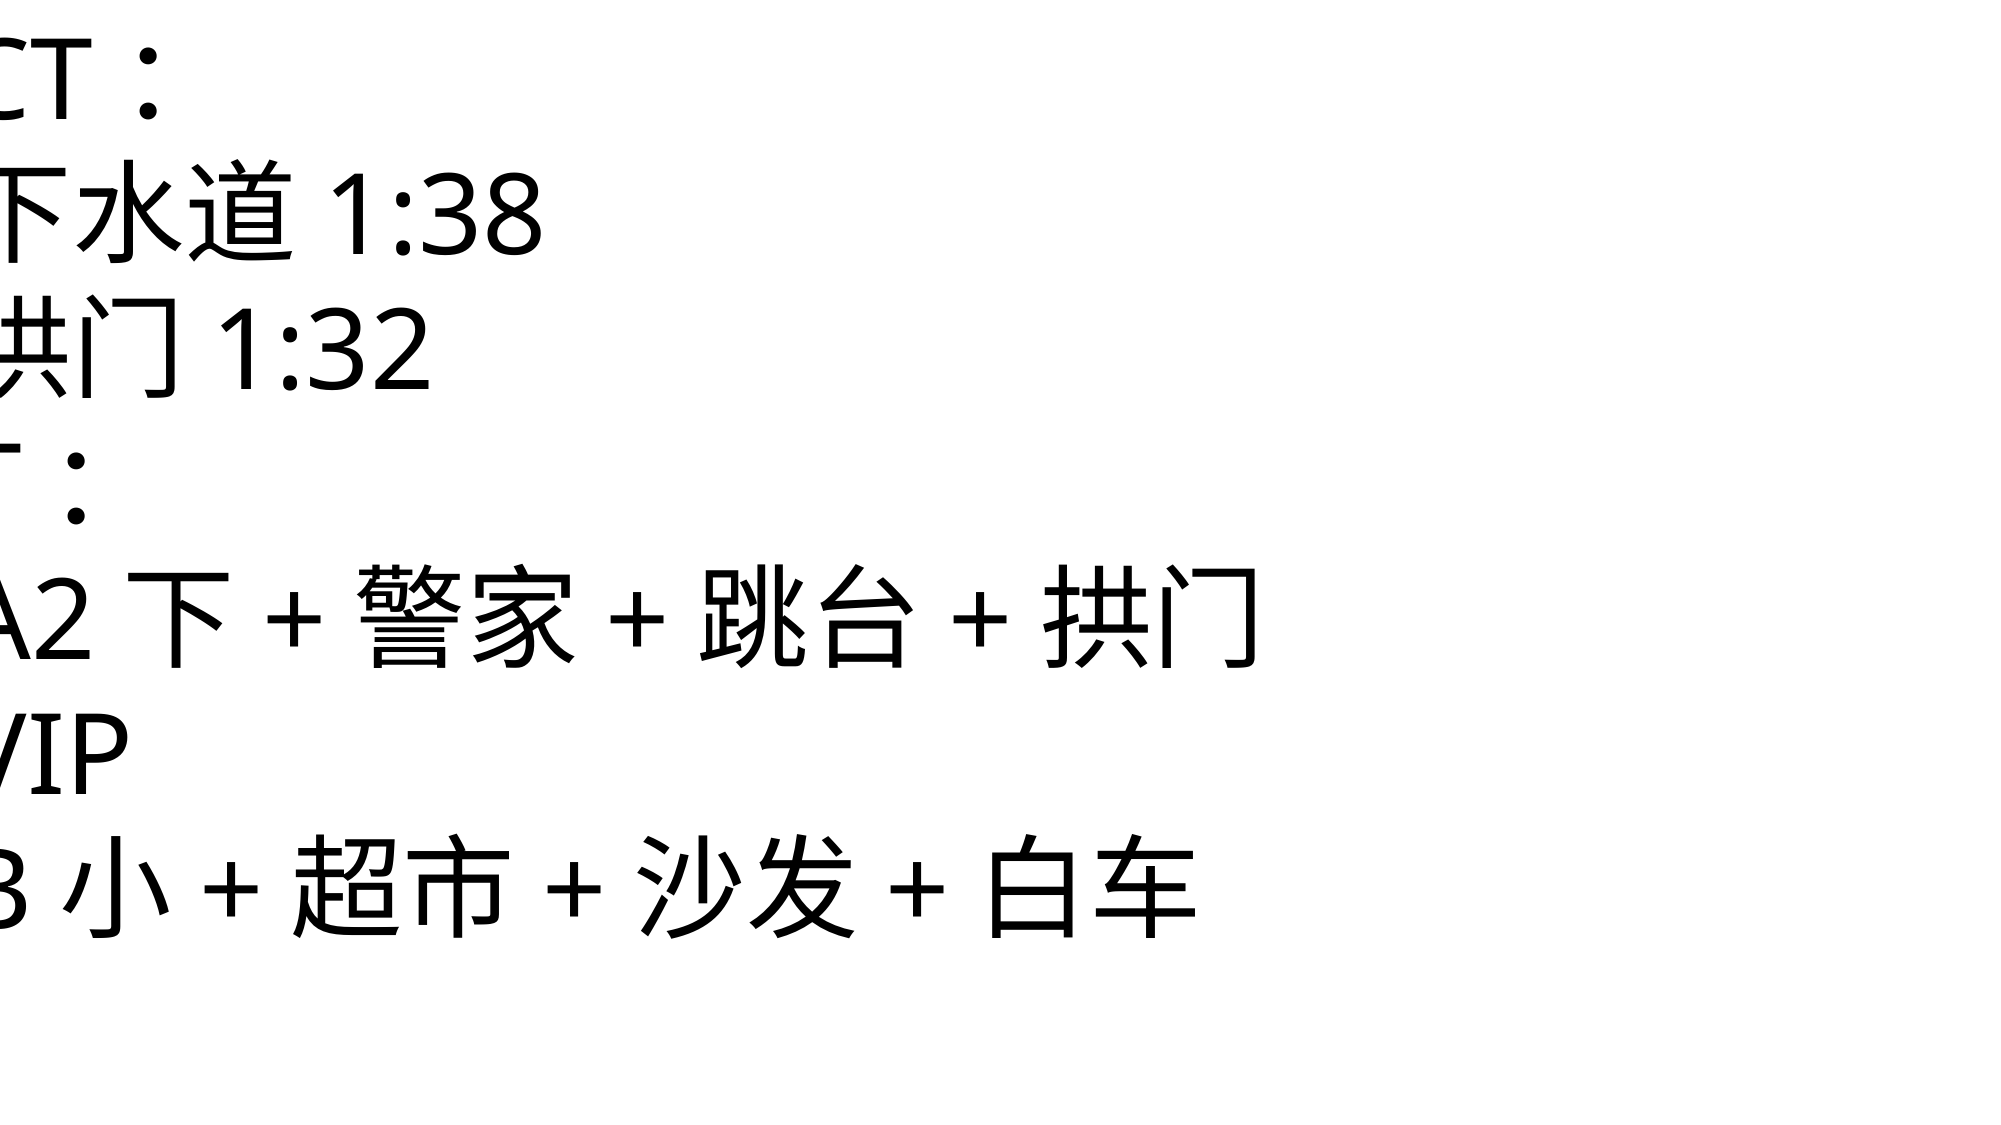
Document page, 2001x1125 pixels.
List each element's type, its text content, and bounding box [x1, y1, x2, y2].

text_box CT： 下水道1:38 拱门1:32 T： A2下+警家+跳台+拱门 VIP B小+超市+沙发+白车 [0, 0, 1280, 960]
